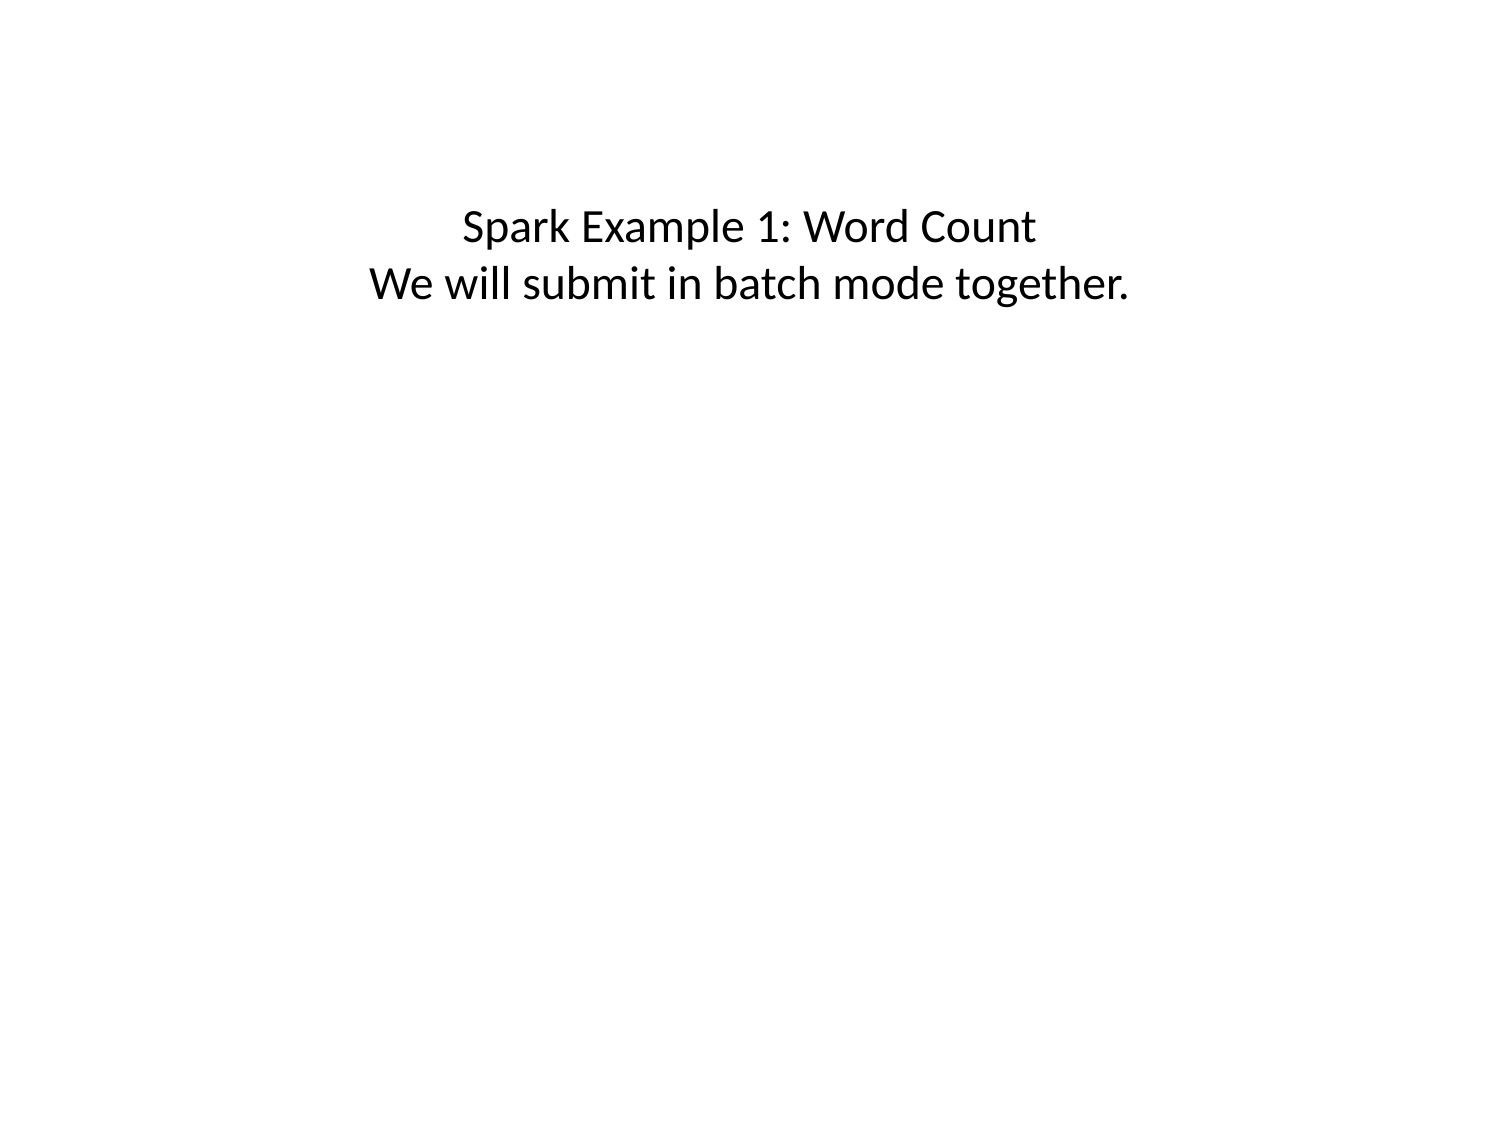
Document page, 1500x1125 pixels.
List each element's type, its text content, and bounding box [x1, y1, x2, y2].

title Spark Example 1: Word Count We will submit in batch mode together. [75, 186, 1425, 375]
